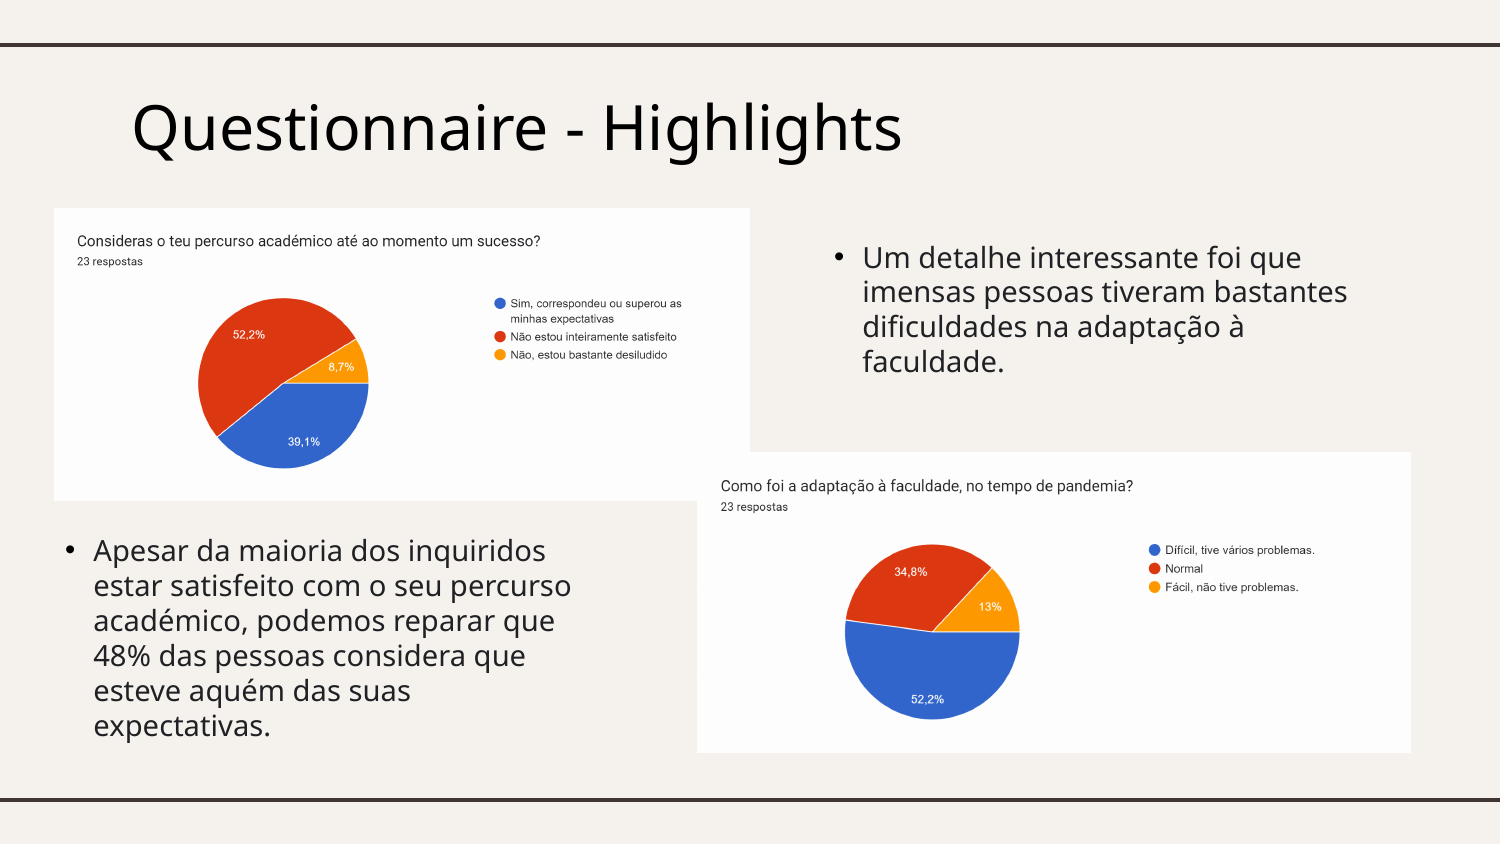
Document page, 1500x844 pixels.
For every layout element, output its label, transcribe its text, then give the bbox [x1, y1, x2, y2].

text_box Questionnaire - Highlights [116, 72, 1178, 167]
picture [54, 207, 1411, 753]
text_box Um detalhe interessante foi que imensas pessoas tiveram bastantes dificuldades na adaptação à faculdade. [819, 231, 1381, 387]
text_box Apesar da maioria dos inquiridos estar satisfeito com o seu percurso académico, podemos reparar que 48% das pessoas considera que esteve aquém das suas expectativas. [50, 524, 612, 750]
